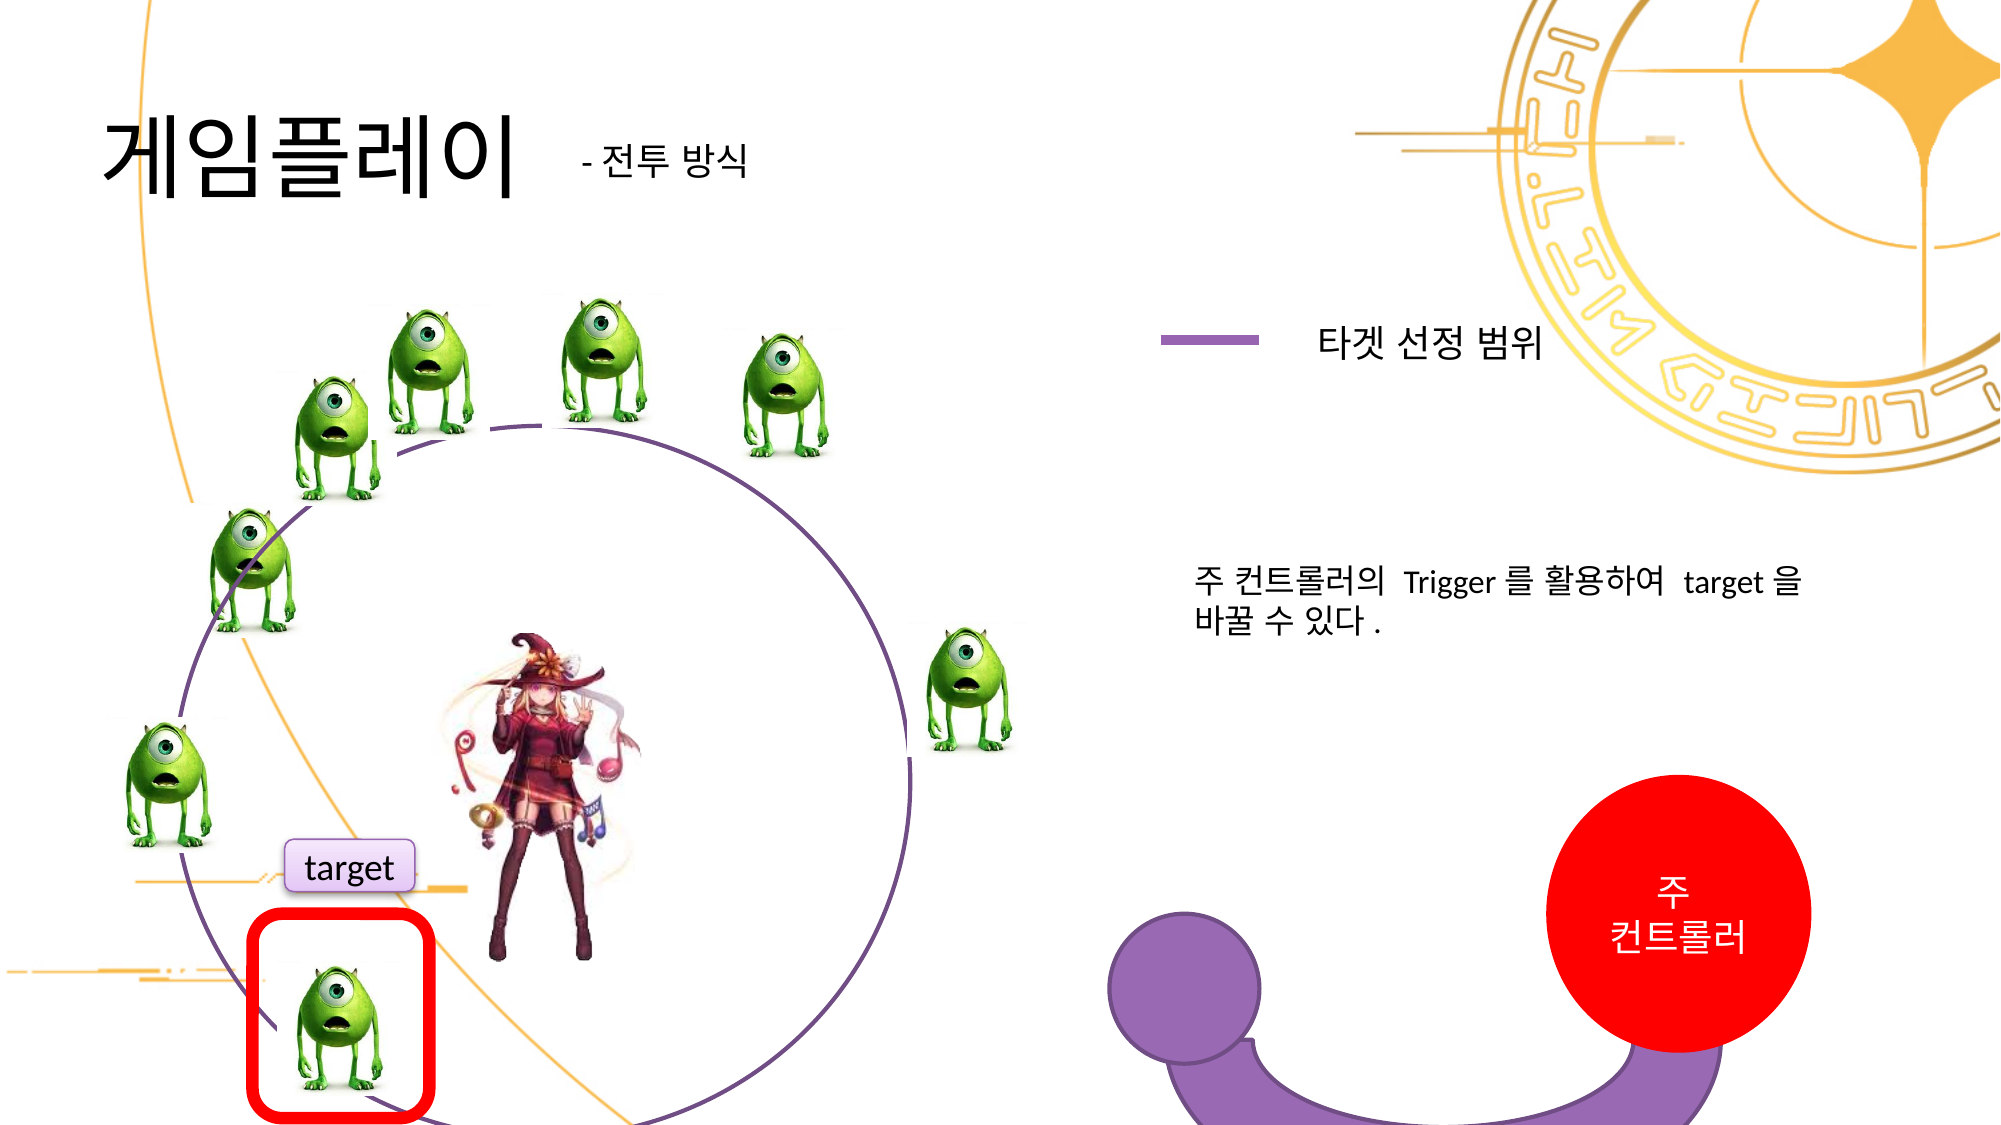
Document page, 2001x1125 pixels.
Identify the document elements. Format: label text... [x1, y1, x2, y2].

title 게임플레이 [84, 52, 1810, 271]
text_box [1107, 911, 1262, 1066]
picture [406, 1120, 432, 1125]
text_box [1166, 1037, 1439, 1125]
text_box 주 컨트롤러의 Trigger를 활용하여 target을 바꿀 수 있다. [1179, 552, 1885, 648]
text_box 타겟 선정 범위 [1302, 312, 1561, 373]
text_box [252, 838, 430, 1119]
text_box [178, 423, 913, 1125]
text_box [1447, 1044, 1723, 1125]
text_box 주 컨트롤러 [1546, 774, 1812, 1053]
picture [0, 0, 2001, 1125]
text_box -전투 방식 [566, 130, 776, 191]
picture [429, 632, 647, 962]
